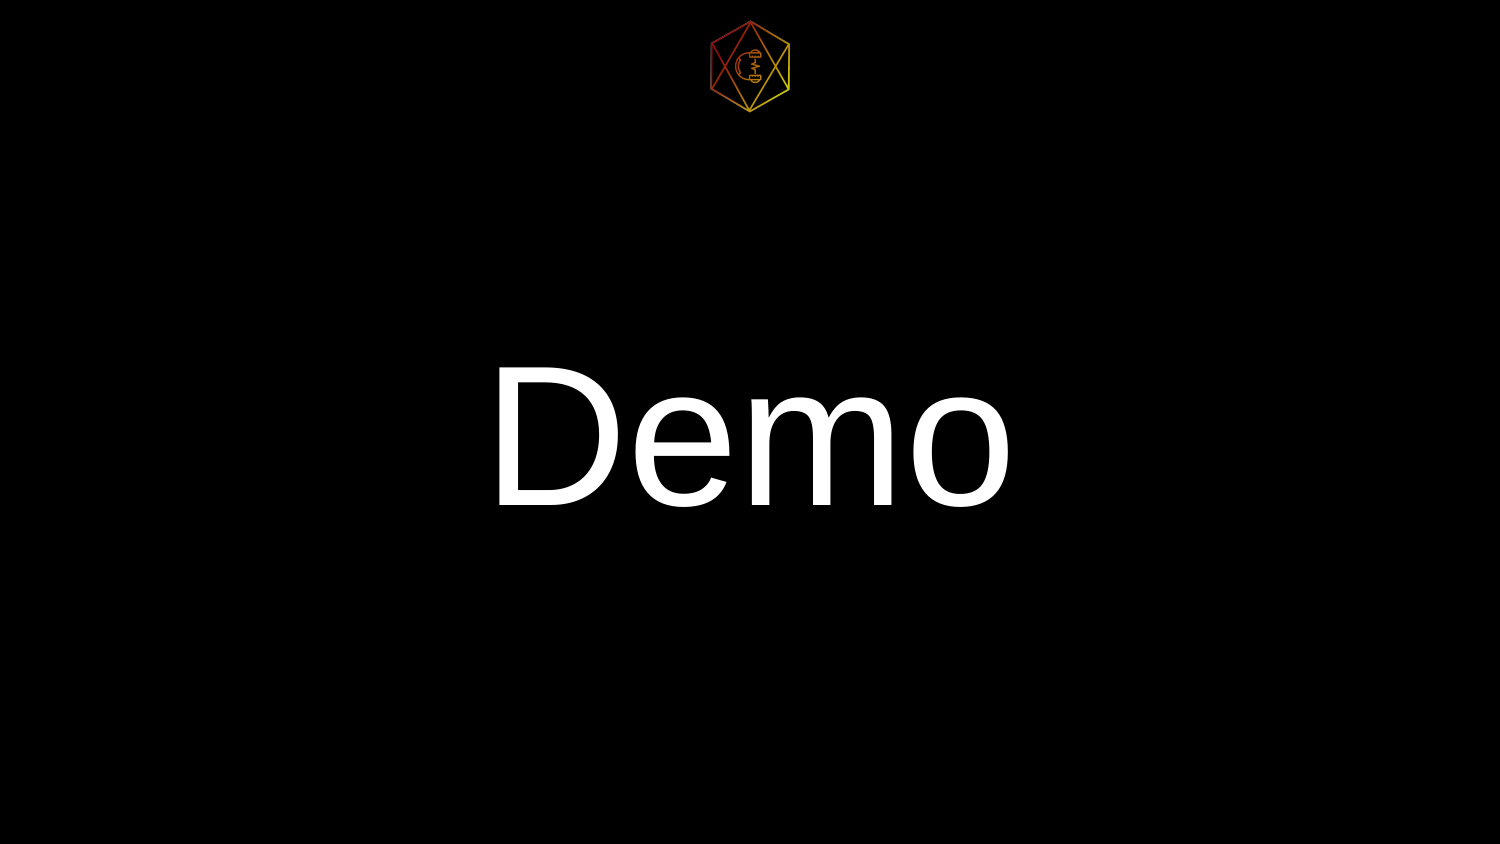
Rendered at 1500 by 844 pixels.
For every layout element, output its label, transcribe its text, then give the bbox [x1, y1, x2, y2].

title Demo [51, 290, 1449, 554]
picture [708, 19, 791, 115]
